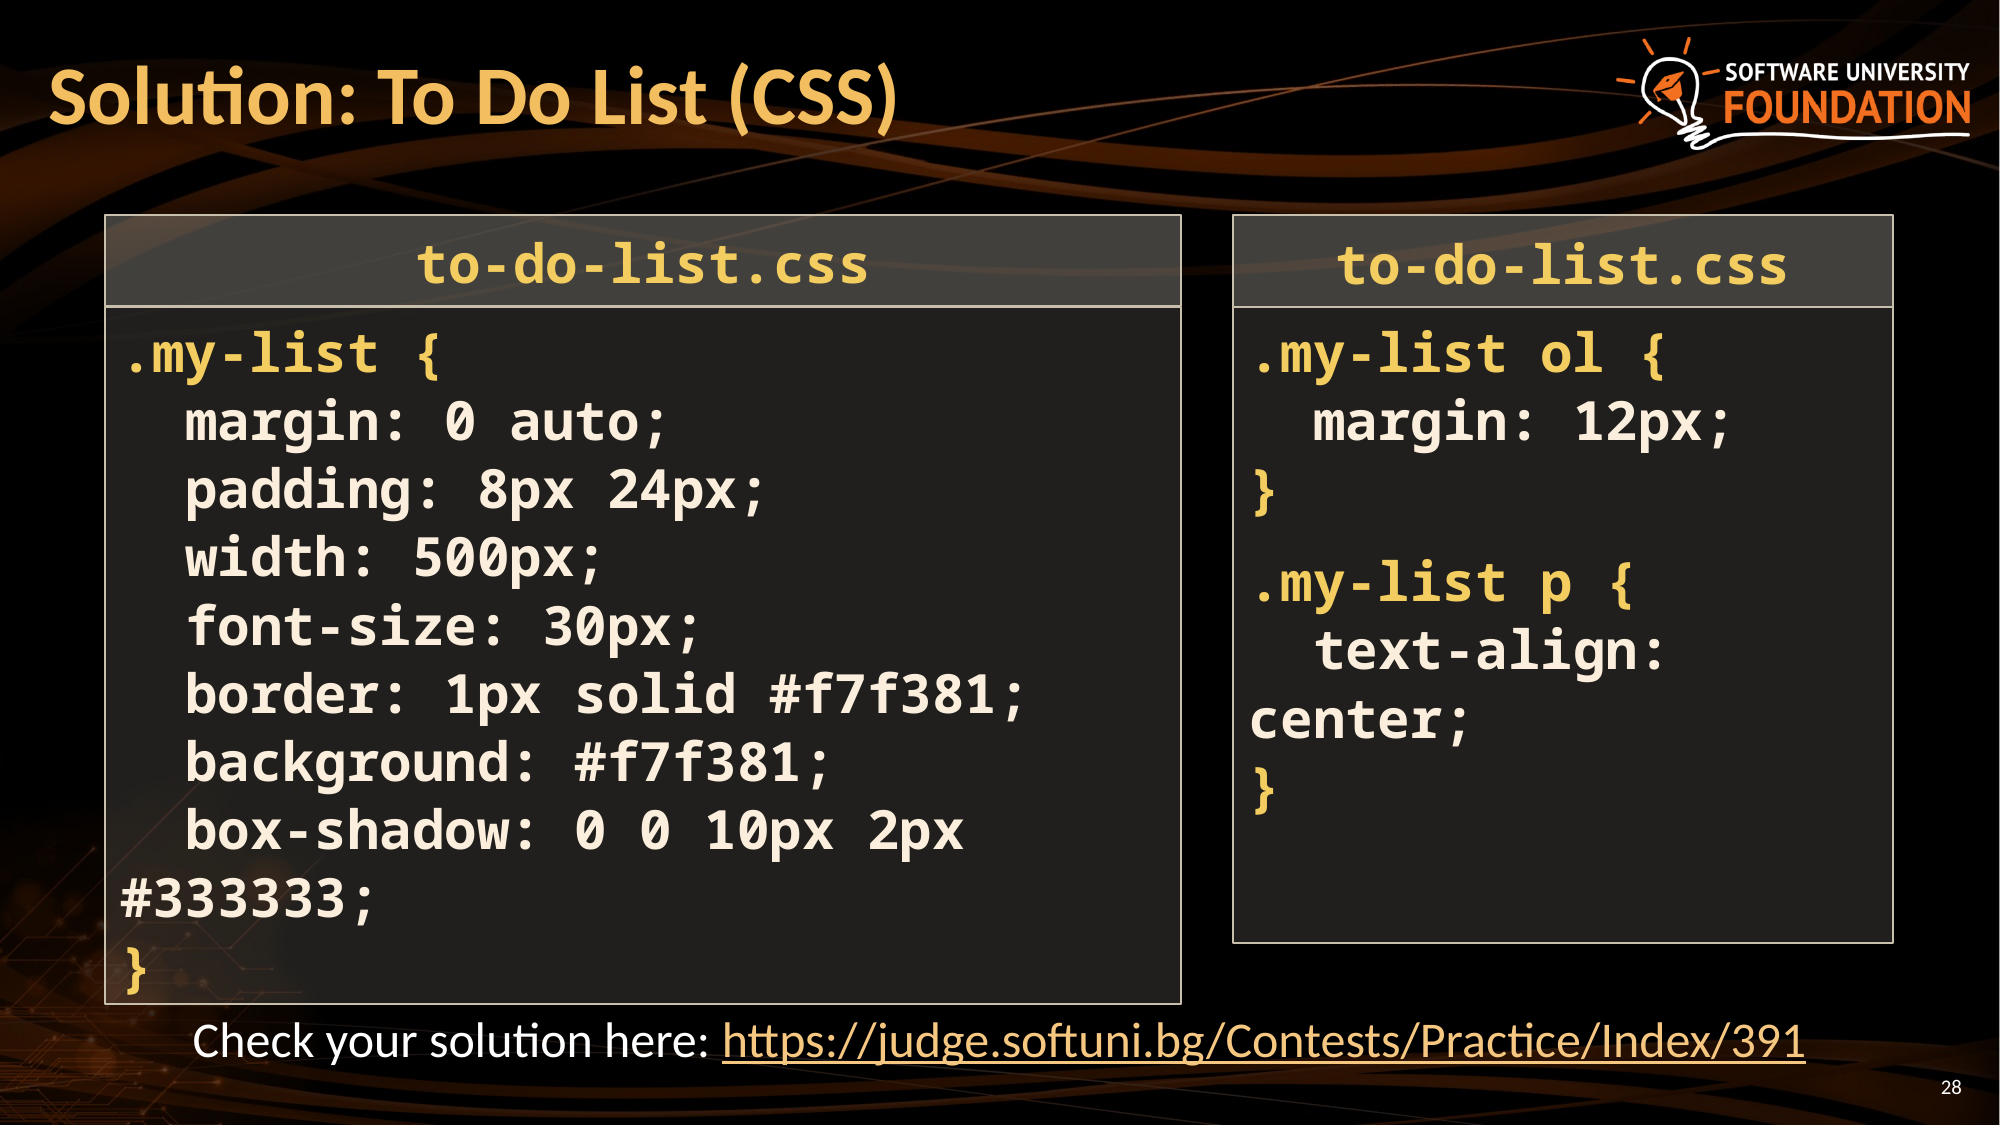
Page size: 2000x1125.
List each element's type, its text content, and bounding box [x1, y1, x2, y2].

picture [0, 0, 2000, 1125]
text_box .my-list { margin: 0 auto; padding: 8px 24px; width: 500px; font-size: 30px; border: 1px solid #f7f381; background: #f7f381; box-shadow: 0 0 10px 2px #333333; } [105, 307, 1181, 1005]
slide_number 28 [1897, 1070, 1968, 1103]
title Solution: To Do List (CSS) [30, 6, 1602, 189]
text_box to-do-list.css [105, 214, 1181, 307]
text_box .my-list ol { margin: 12px; } .my-list p { text-align: center; } [1233, 308, 1894, 943]
text_box to-do-list.css [1233, 215, 1894, 308]
text_box Check your solution here: https://judge.softuni.bg/Contests/Practice/Index/391 [96, 999, 1903, 1075]
